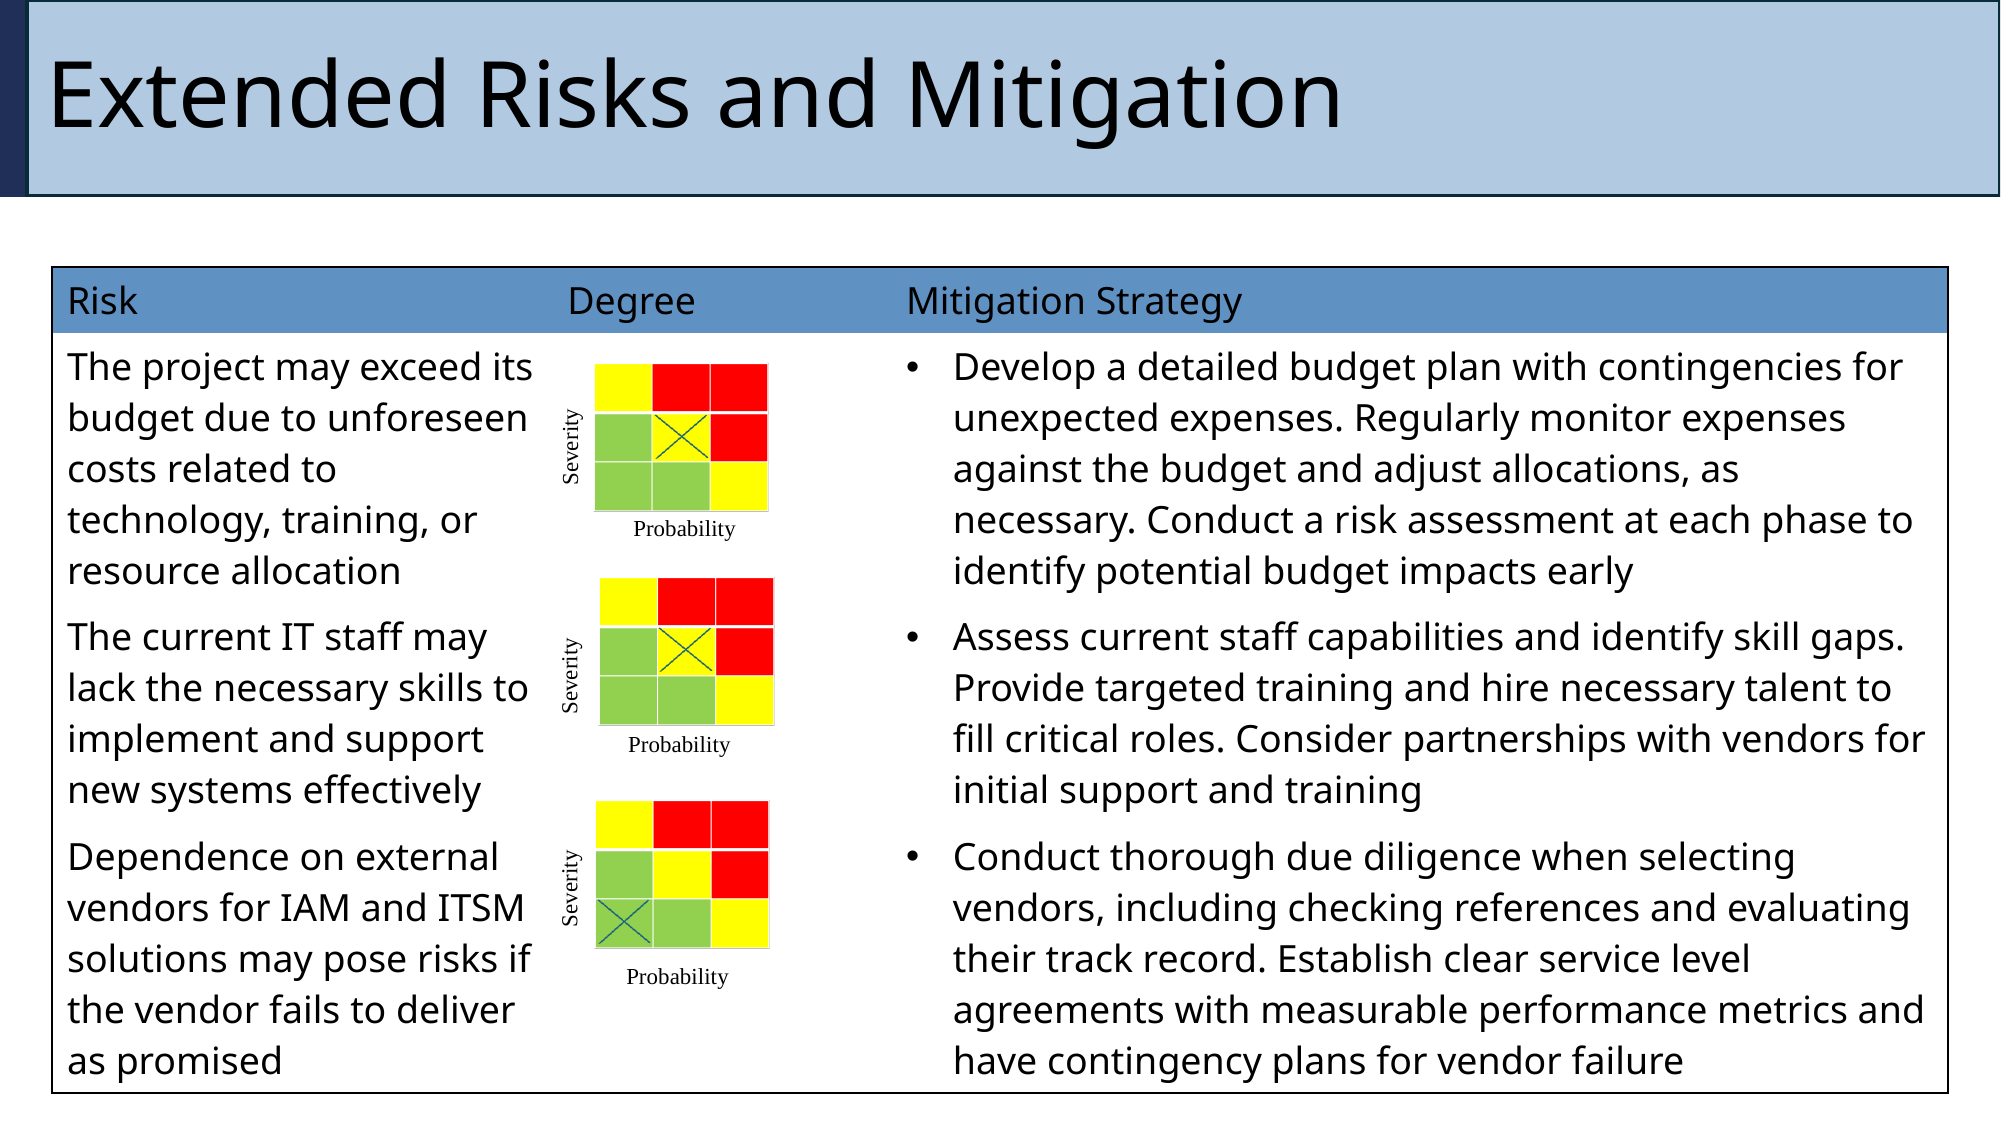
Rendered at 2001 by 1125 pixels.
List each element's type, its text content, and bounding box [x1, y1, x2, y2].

table_cell Assess current staff capabilities and identify skill gaps. Provide targeted training and hire necessary talent to fill critical roles. Consider partnerships with vendors for initial support and training [891, 603, 1947, 823]
table_cell Conduct thorough due diligence when selecting vendors, including checking references and evaluating their track record. Establish clear service level agreements with measurable performance metrics and have contingency plans for vendor failure [891, 823, 1947, 1092]
text_box Probability [613, 726, 765, 765]
picture [593, 799, 772, 949]
table_cell The project may exceed its budget due to unforeseen costs related to technology, training, or resource allocation [53, 333, 552, 603]
table_cell [552, 823, 891, 1092]
text_box Severity [546, 578, 590, 730]
title Extended Risks and Mitigation [31, 0, 1757, 196]
text_box Probability [611, 954, 763, 997]
table_header Risk [53, 268, 552, 333]
picture [592, 362, 771, 512]
table_cell The current IT staff may lack the necessary skills to implement and support new systems effectively [53, 603, 552, 823]
text_box Severity [546, 790, 590, 943]
table_cell [552, 603, 891, 823]
table_header Degree [552, 268, 891, 333]
text_box Severity [547, 348, 591, 501]
text_box Probability [618, 512, 770, 549]
table_header Mitigation Strategy [891, 268, 1947, 333]
table_cell [552, 333, 891, 603]
table_cell Develop a detailed budget plan with contingencies for unexpected expenses. Regularly monitor expenses against the budget and adjust allocations, as necessary. Conduct a risk assessment at each phase to identify potential budget impacts early [891, 333, 1947, 603]
picture [598, 576, 776, 726]
table_cell Dependence on external vendors for IAM and ITSM solutions may pose risks if the vendor fails to deliver as promised [53, 823, 552, 1092]
